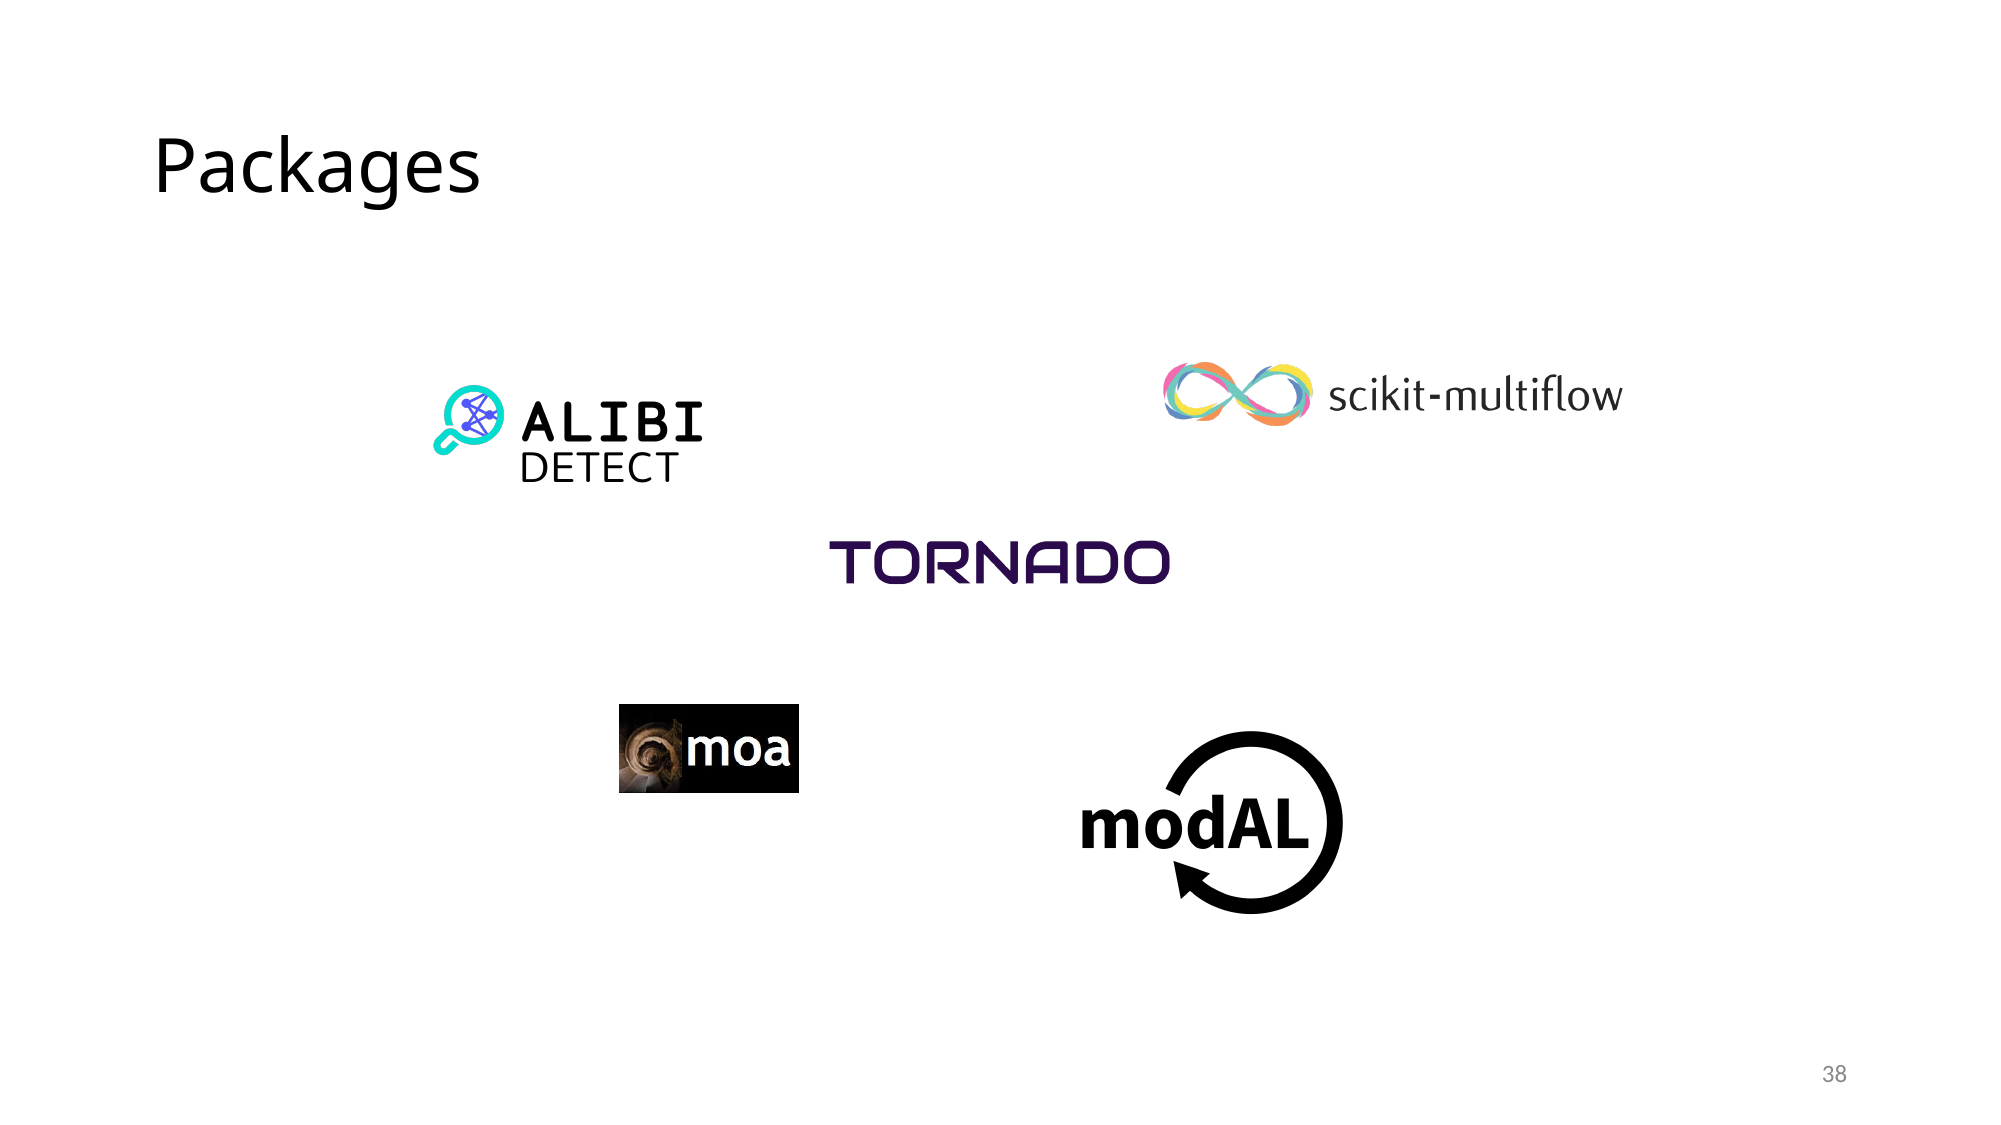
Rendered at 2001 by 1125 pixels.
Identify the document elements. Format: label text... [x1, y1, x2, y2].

slide_number 38 [1412, 1042, 1863, 1103]
picture [619, 704, 799, 793]
picture [426, 379, 710, 488]
picture [999, 703, 1426, 941]
picture [818, 530, 1182, 595]
title Packages [137, 59, 1863, 278]
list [1163, 361, 1641, 427]
